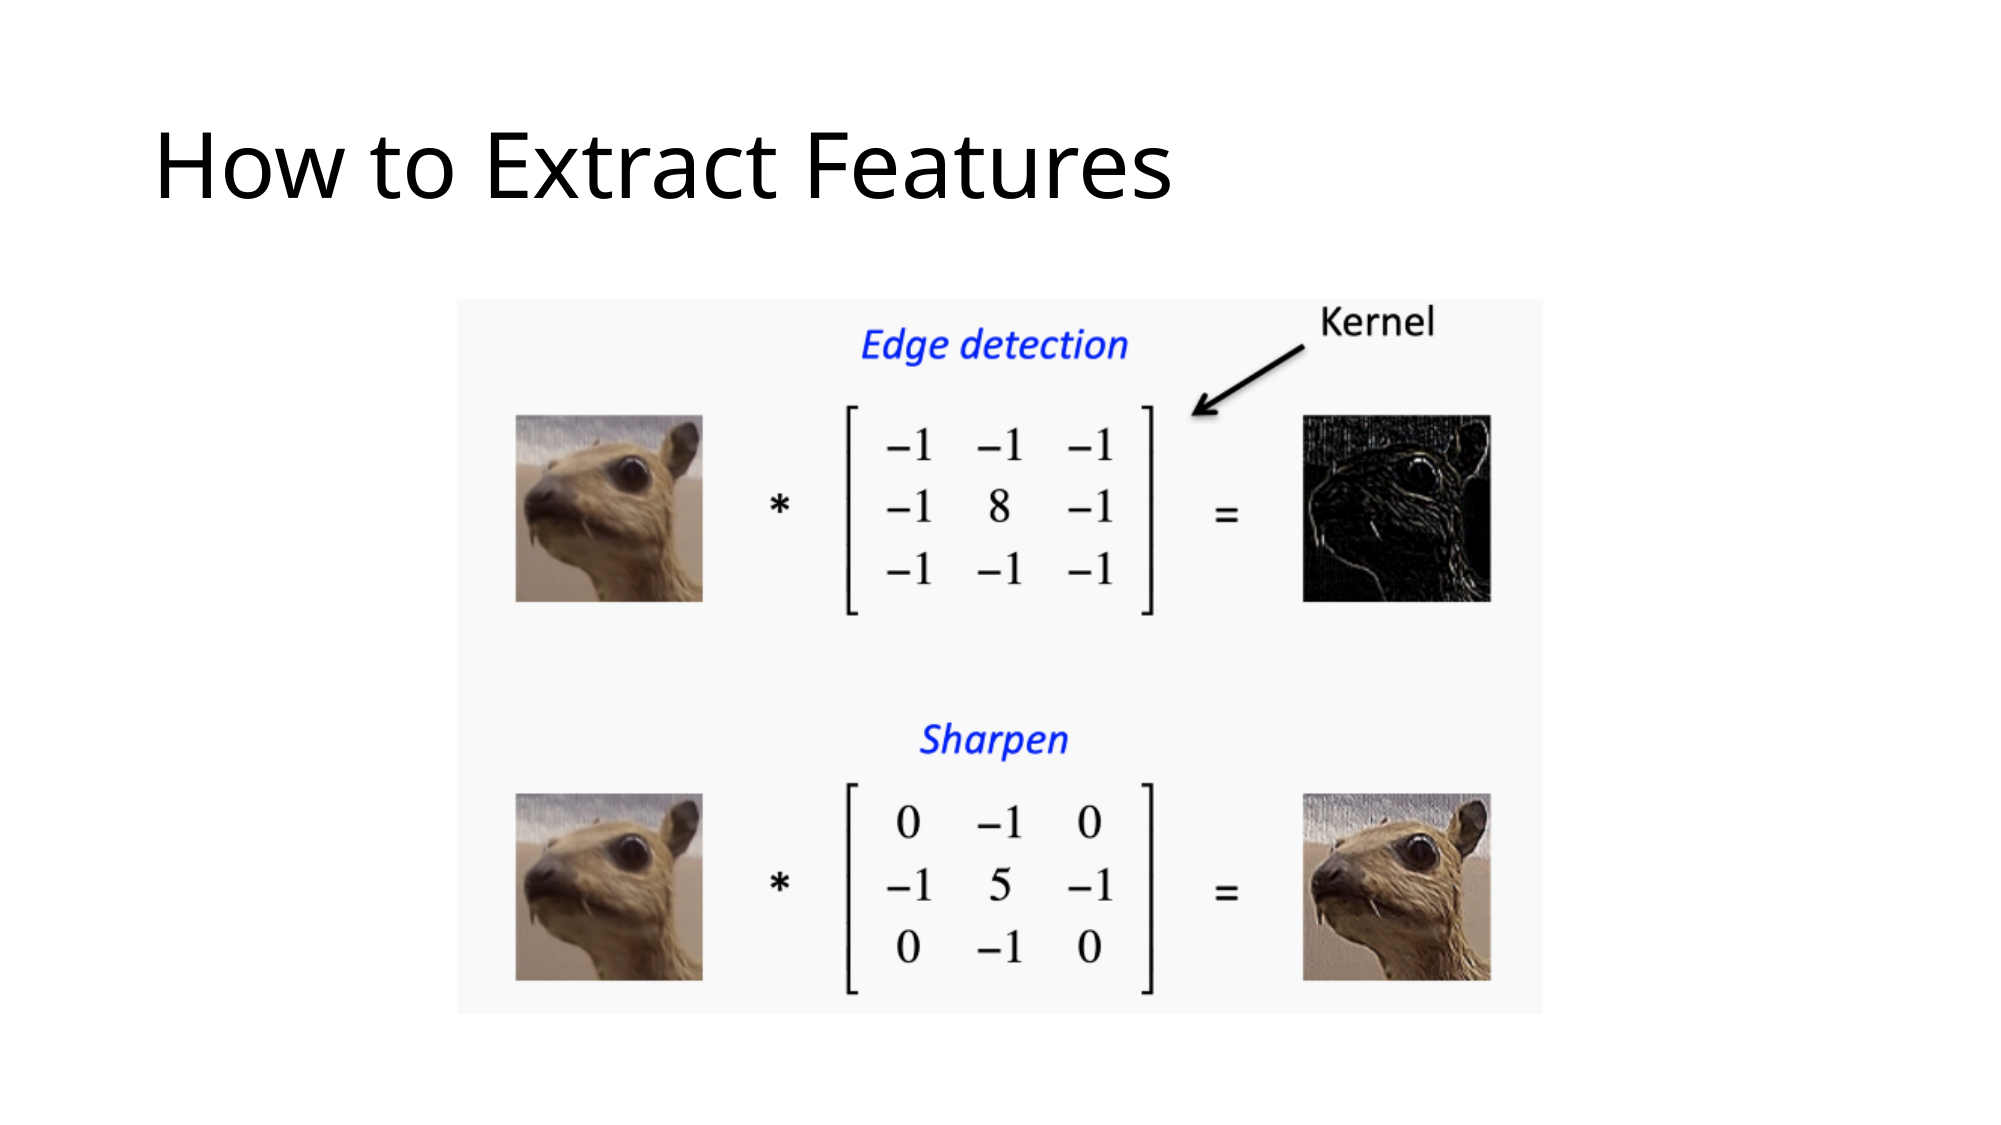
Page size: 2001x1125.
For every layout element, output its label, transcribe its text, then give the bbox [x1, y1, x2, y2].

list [457, 299, 1543, 1014]
title How to Extract Features [137, 59, 1863, 278]
